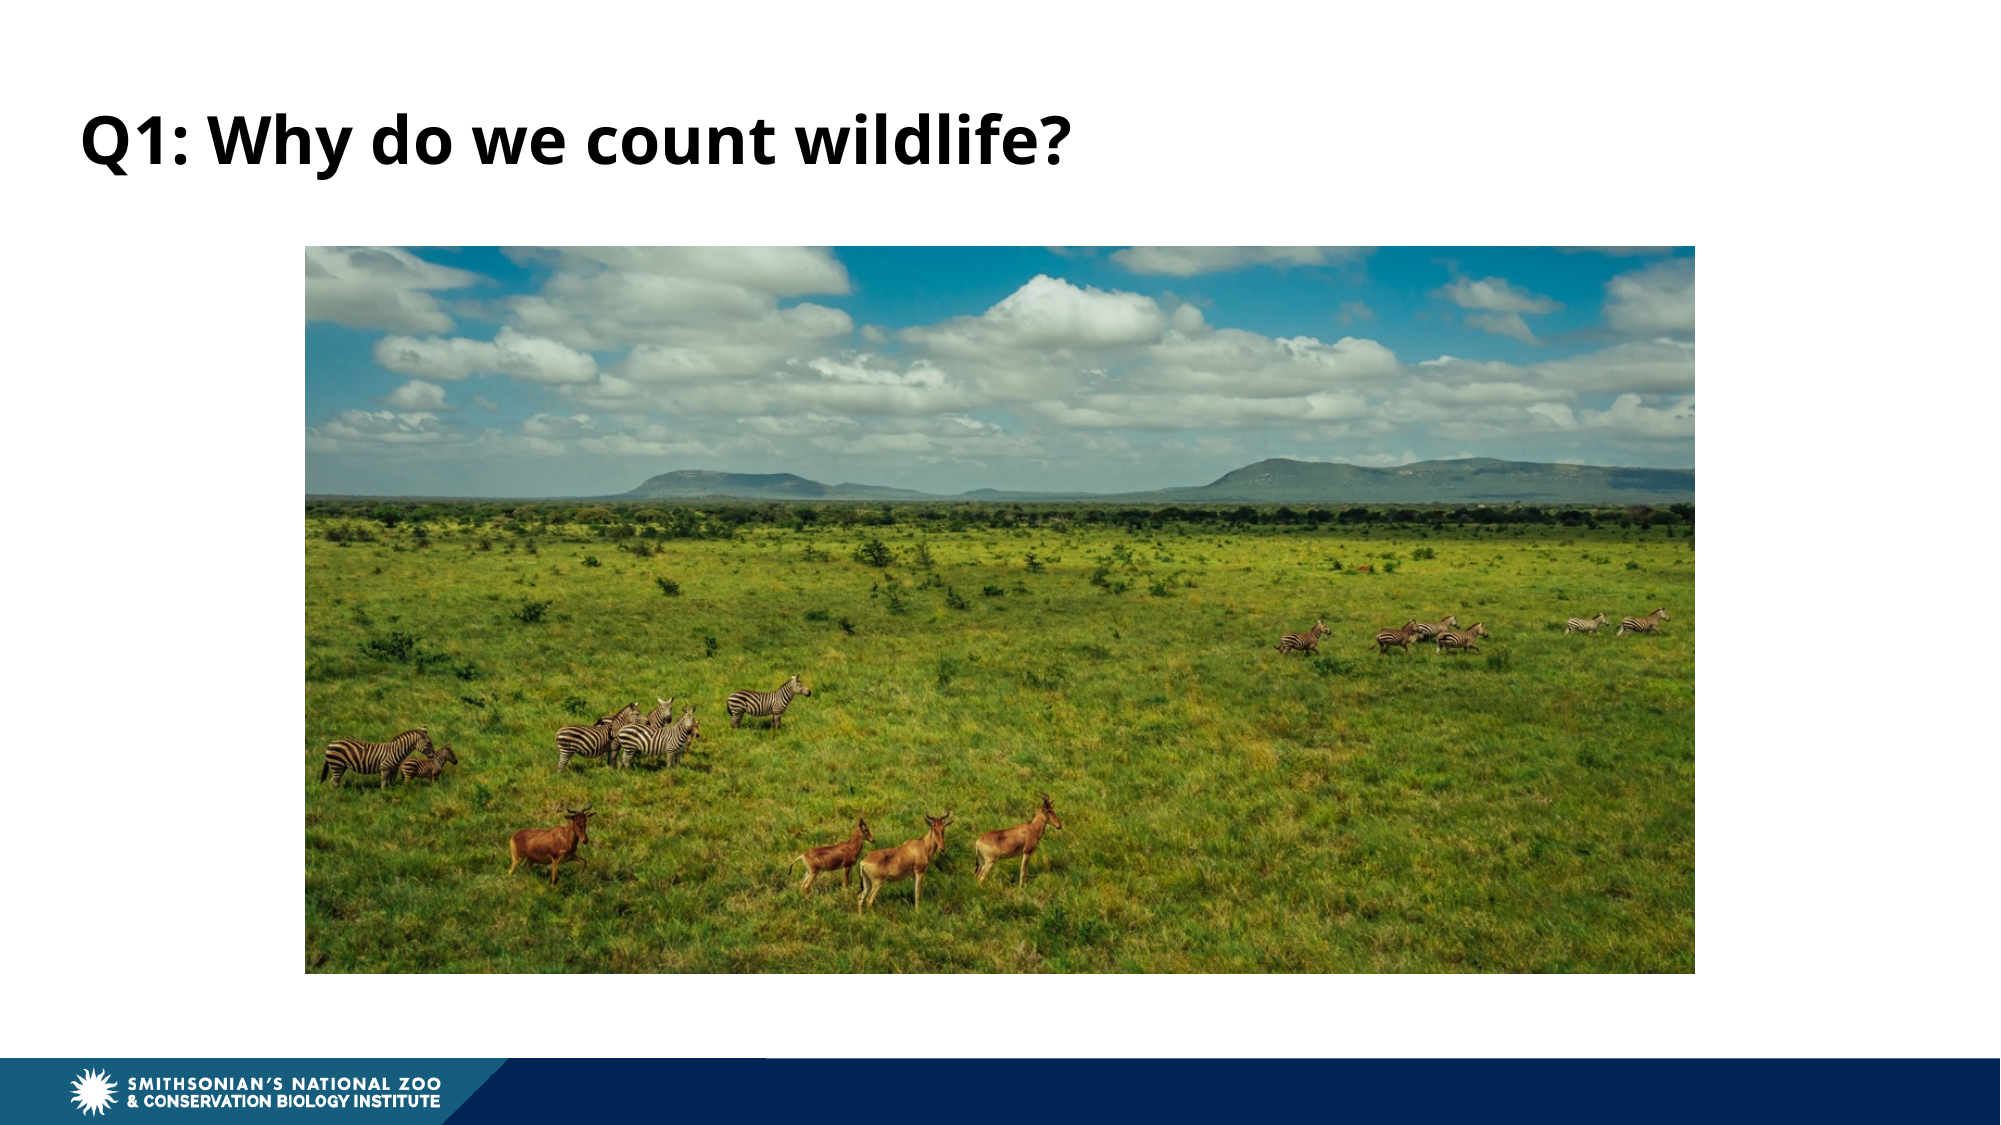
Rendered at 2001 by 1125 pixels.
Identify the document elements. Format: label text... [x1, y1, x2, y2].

picture [304, 246, 1696, 974]
picture [884, 257, 891, 263]
text_box Q1: Why do we count wildlife? [68, 92, 1589, 184]
picture [0, 1058, 701, 1125]
